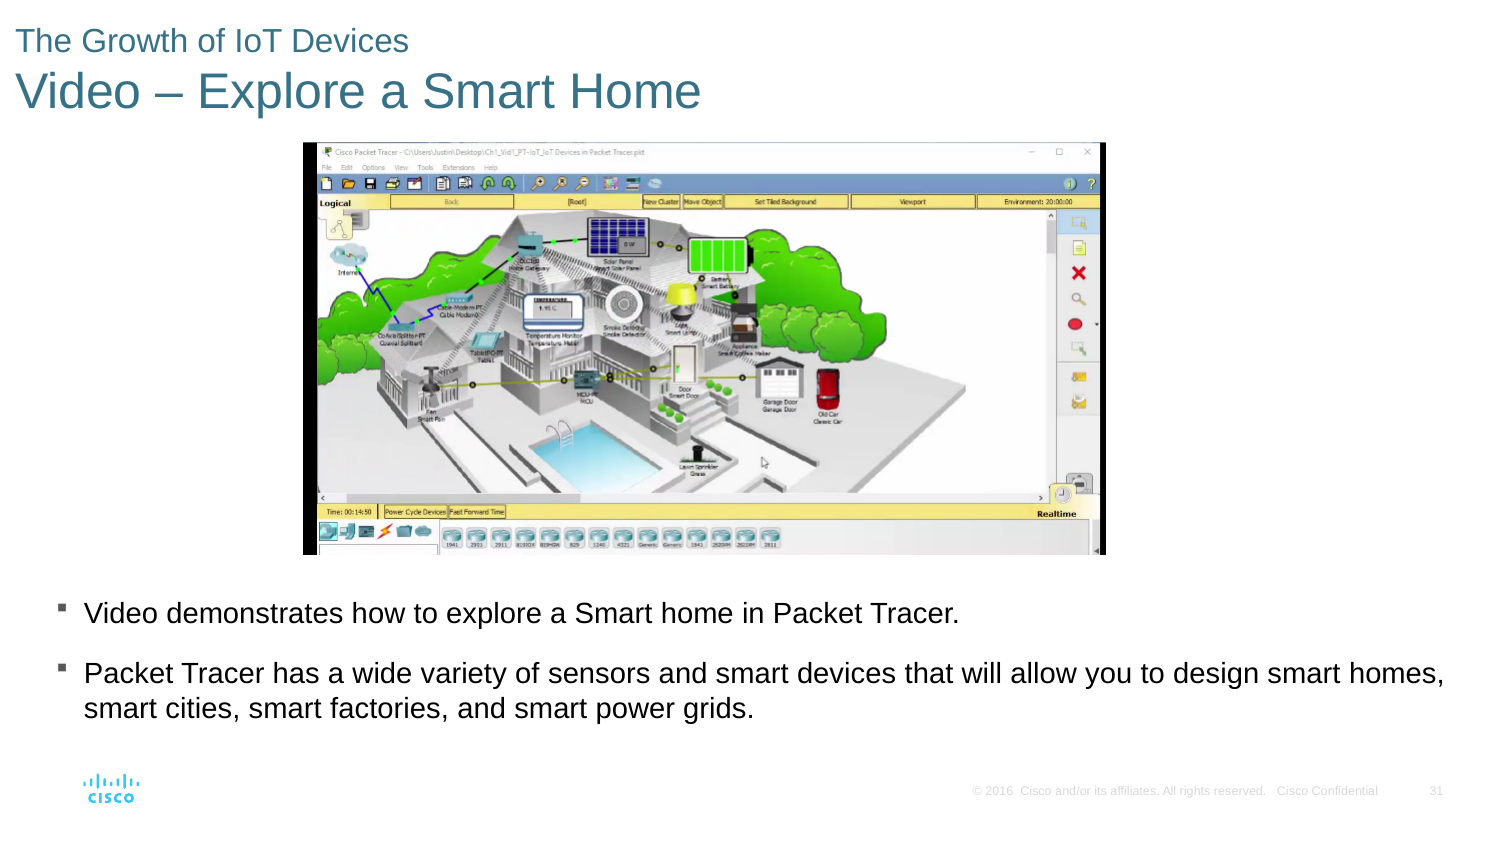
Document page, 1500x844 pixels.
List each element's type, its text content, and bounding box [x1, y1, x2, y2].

title The Growth of IoT Devices Video – Explore a Smart Home [0, 6, 1500, 131]
list Video demonstrates how to explore a Smart home in Packet Tracer. Packet Tracer has a wide variety of sensors and smart devices that will allow you to design smart homes, smart cities, smart factories, and smart power grids. [41, 586, 1490, 844]
picture [303, 142, 1106, 555]
